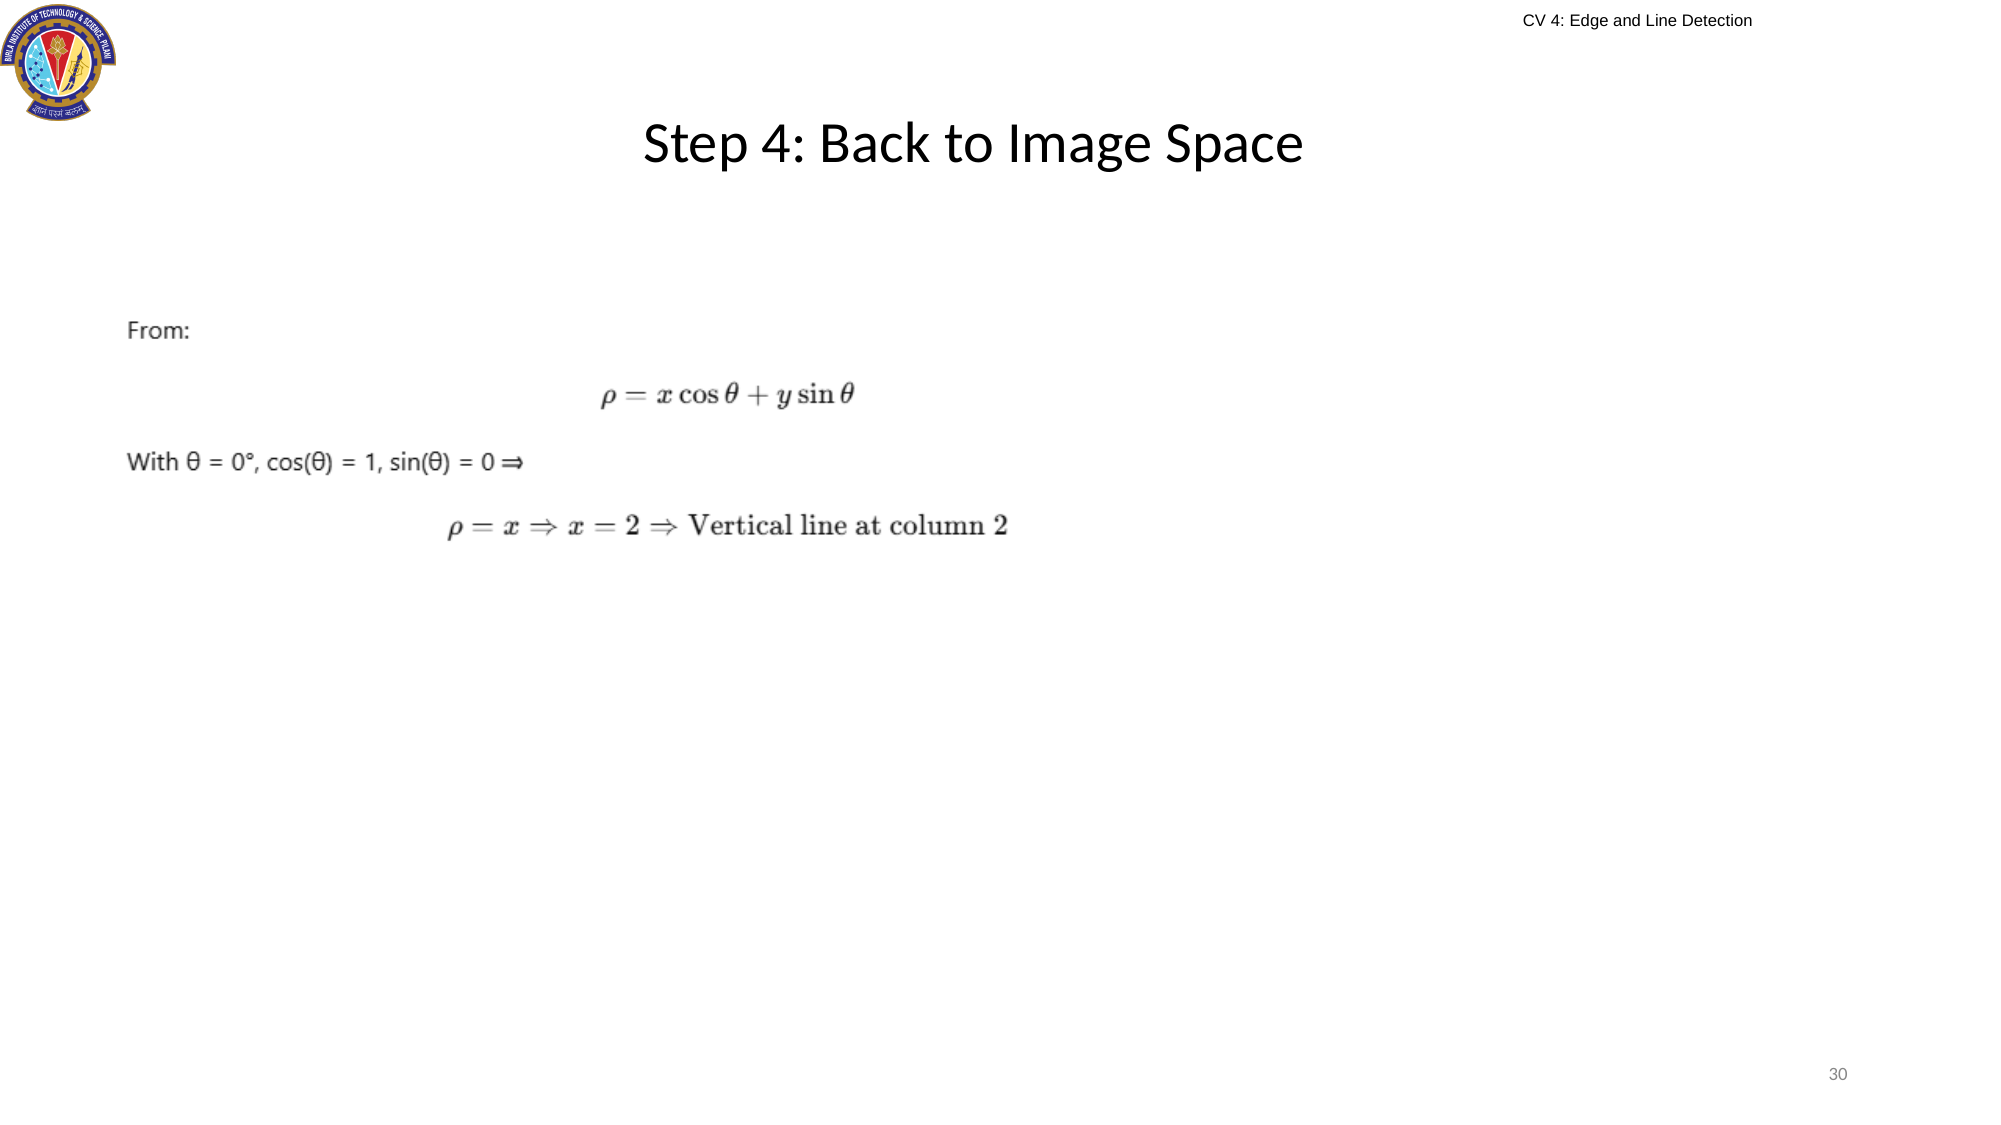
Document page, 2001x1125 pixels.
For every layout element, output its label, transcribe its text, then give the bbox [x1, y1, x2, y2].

slide_number 30 [1412, 1042, 1863, 1103]
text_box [552, 477, 1270, 847]
picture [110, 302, 1083, 563]
title Step 4: Back to Image Space [137, 59, 1811, 229]
picture [0, 4, 116, 121]
